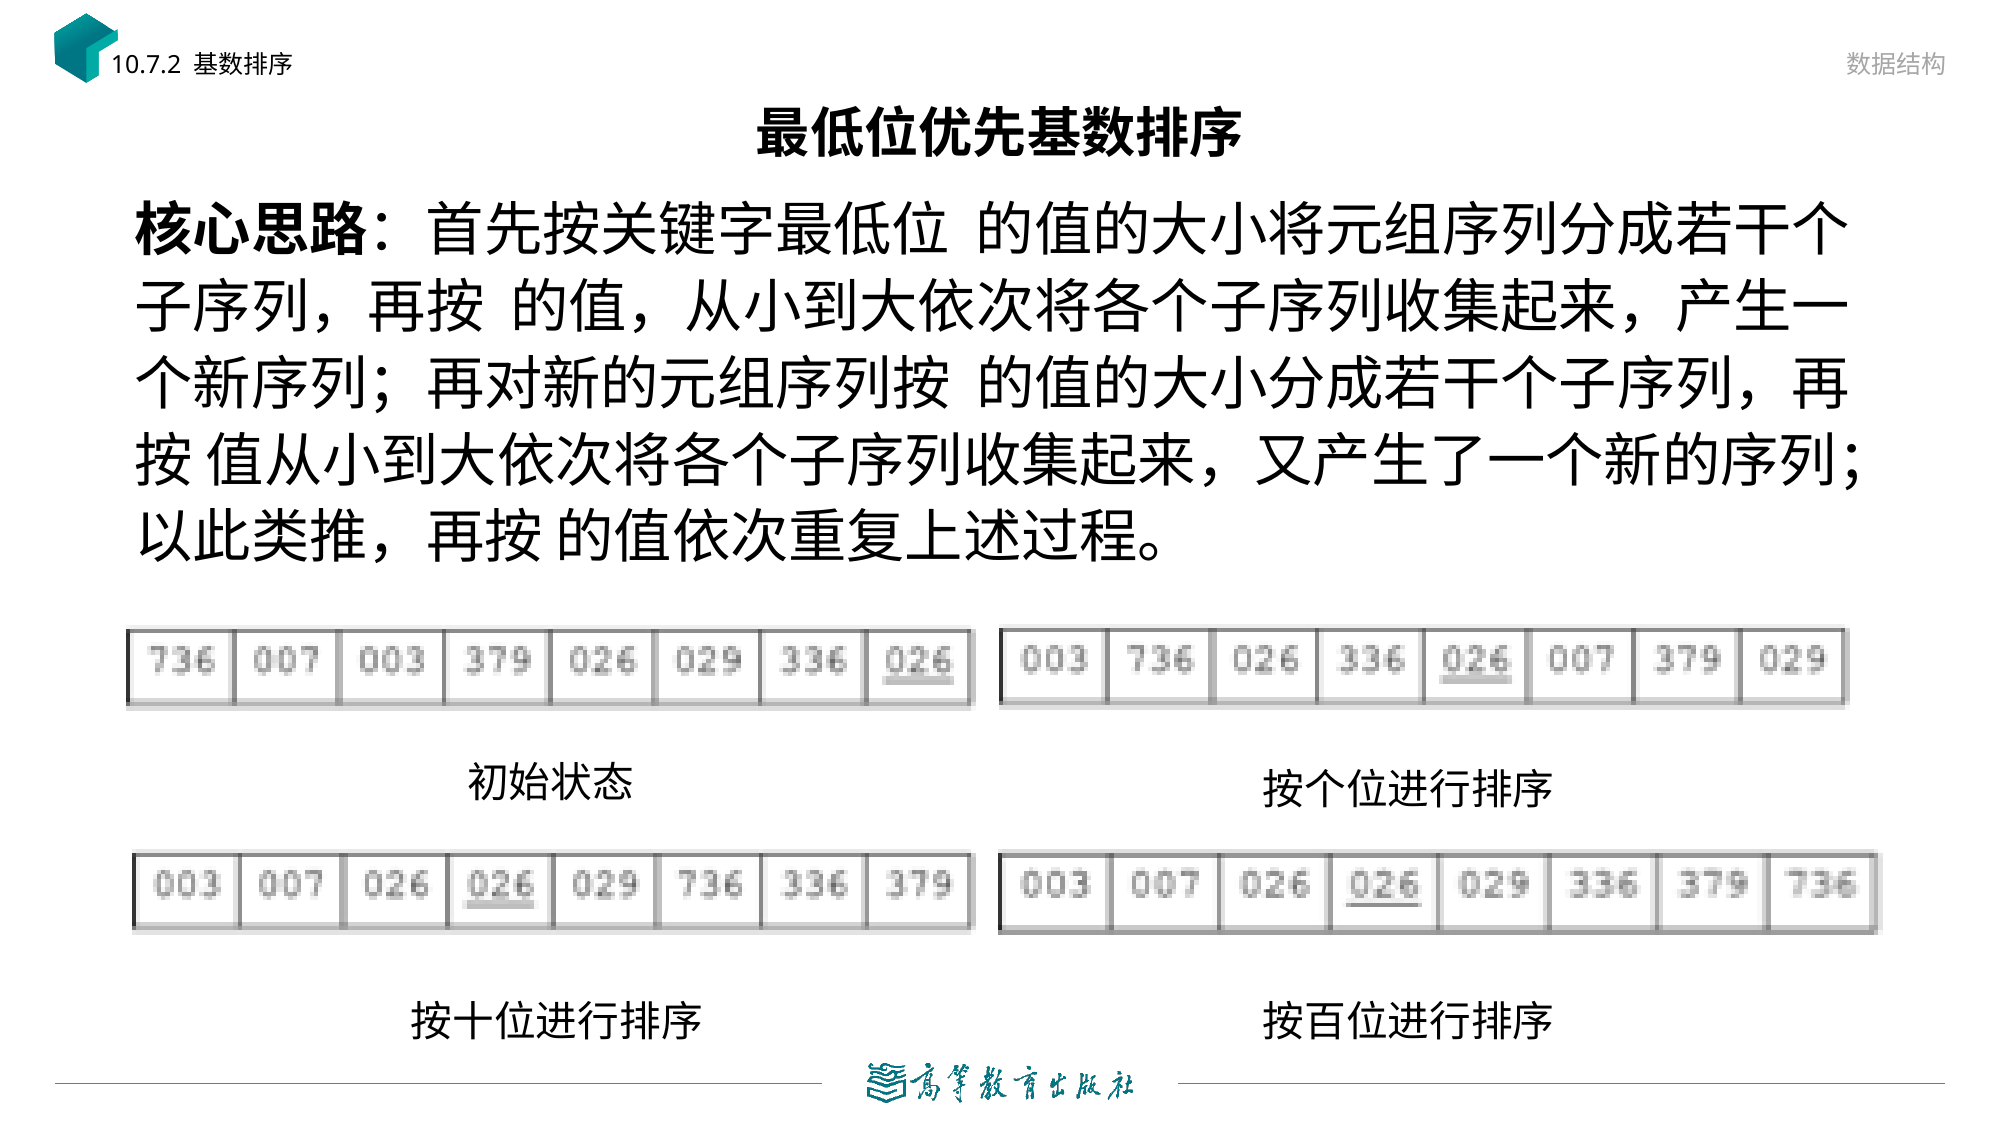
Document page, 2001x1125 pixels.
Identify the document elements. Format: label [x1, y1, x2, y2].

text_box [452, 748, 650, 814]
list [1115, 32, 1962, 86]
picture [998, 849, 1883, 935]
picture [132, 849, 976, 935]
picture [867, 1063, 1133, 1103]
text_box [395, 987, 718, 1052]
text_box [1247, 756, 1570, 821]
picture [999, 624, 1850, 710]
title [137, 92, 1863, 178]
picture [125, 625, 976, 711]
text_box [1247, 987, 1570, 1052]
subtitle [95, 44, 894, 99]
